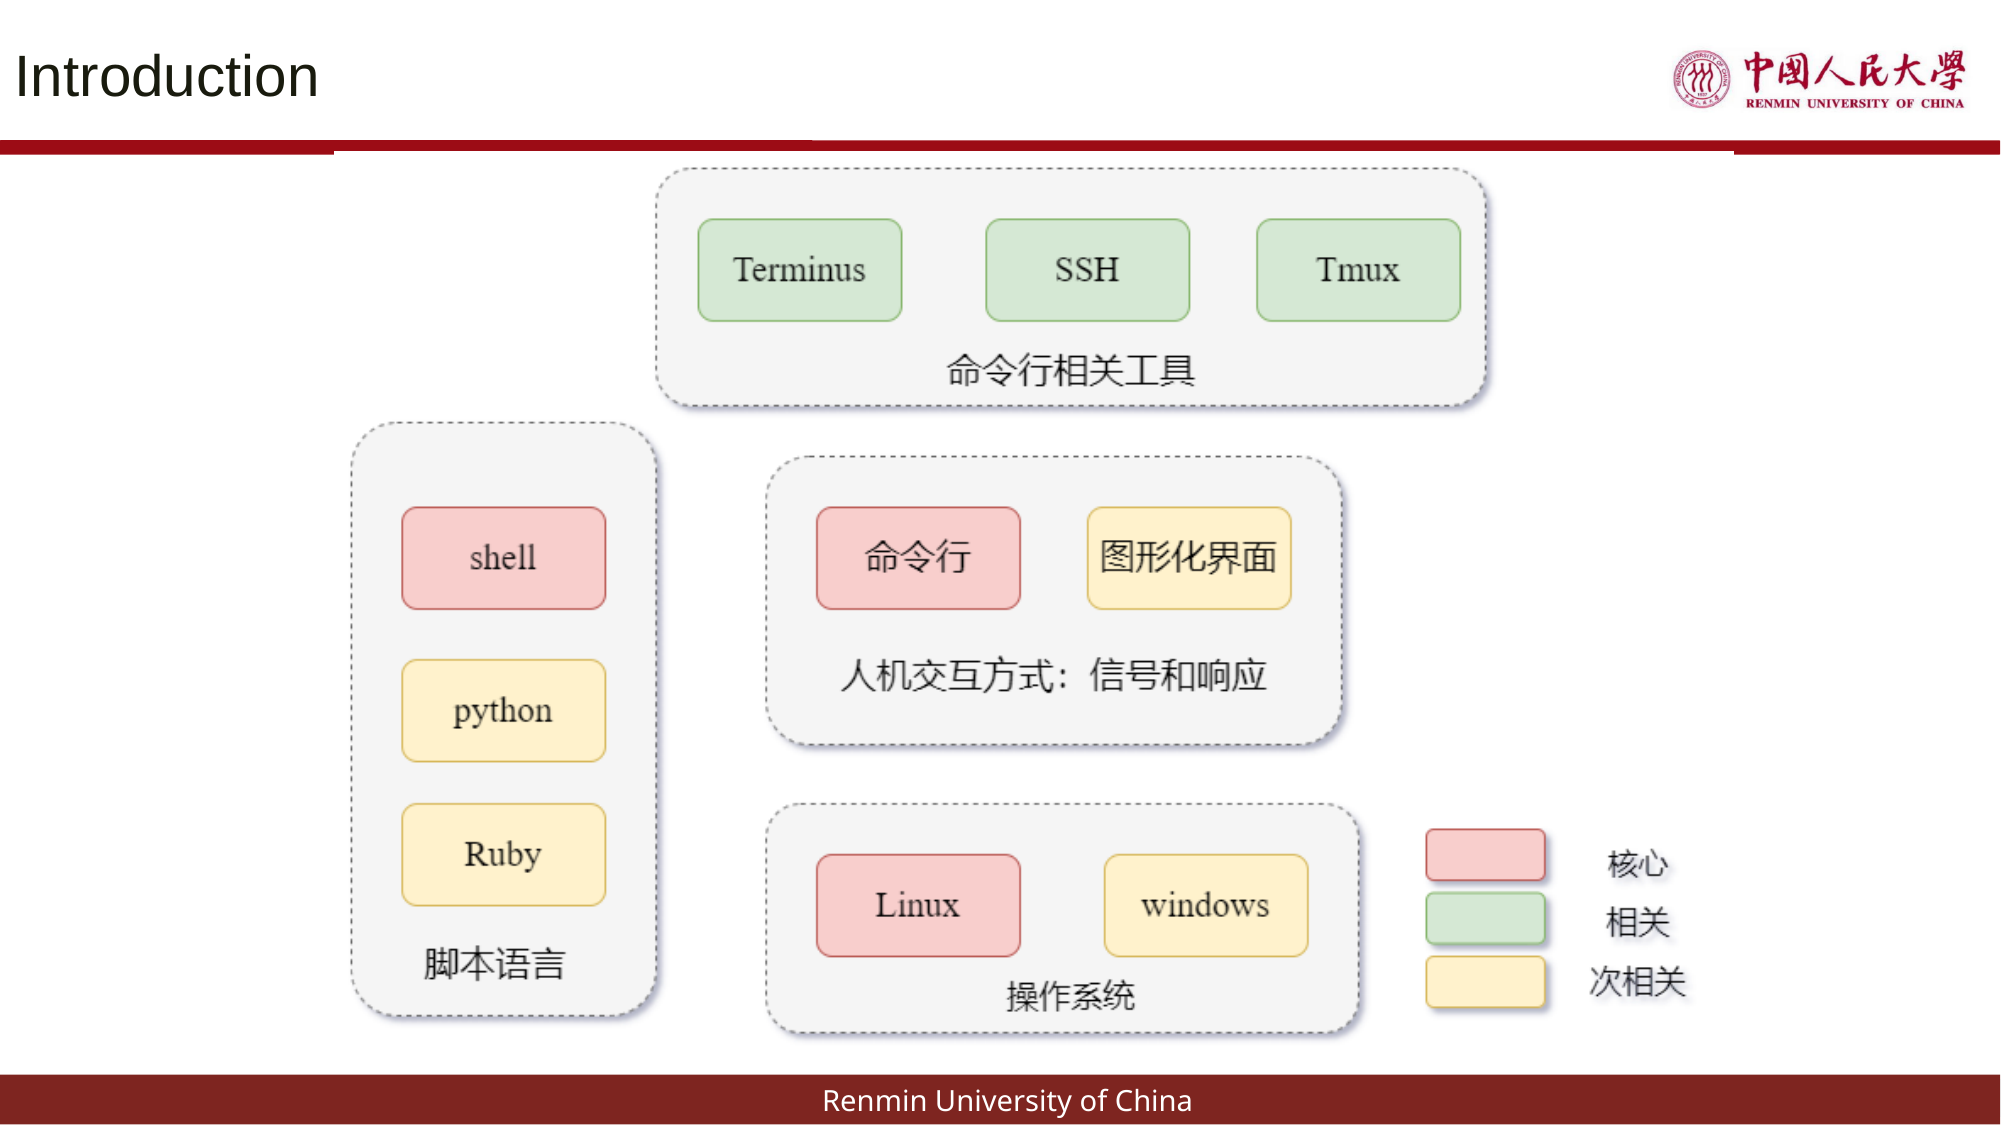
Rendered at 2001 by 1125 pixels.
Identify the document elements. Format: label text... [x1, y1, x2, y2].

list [334, 151, 1734, 1061]
picture [1650, 0, 2000, 140]
title Introduction [0, 39, 1575, 152]
